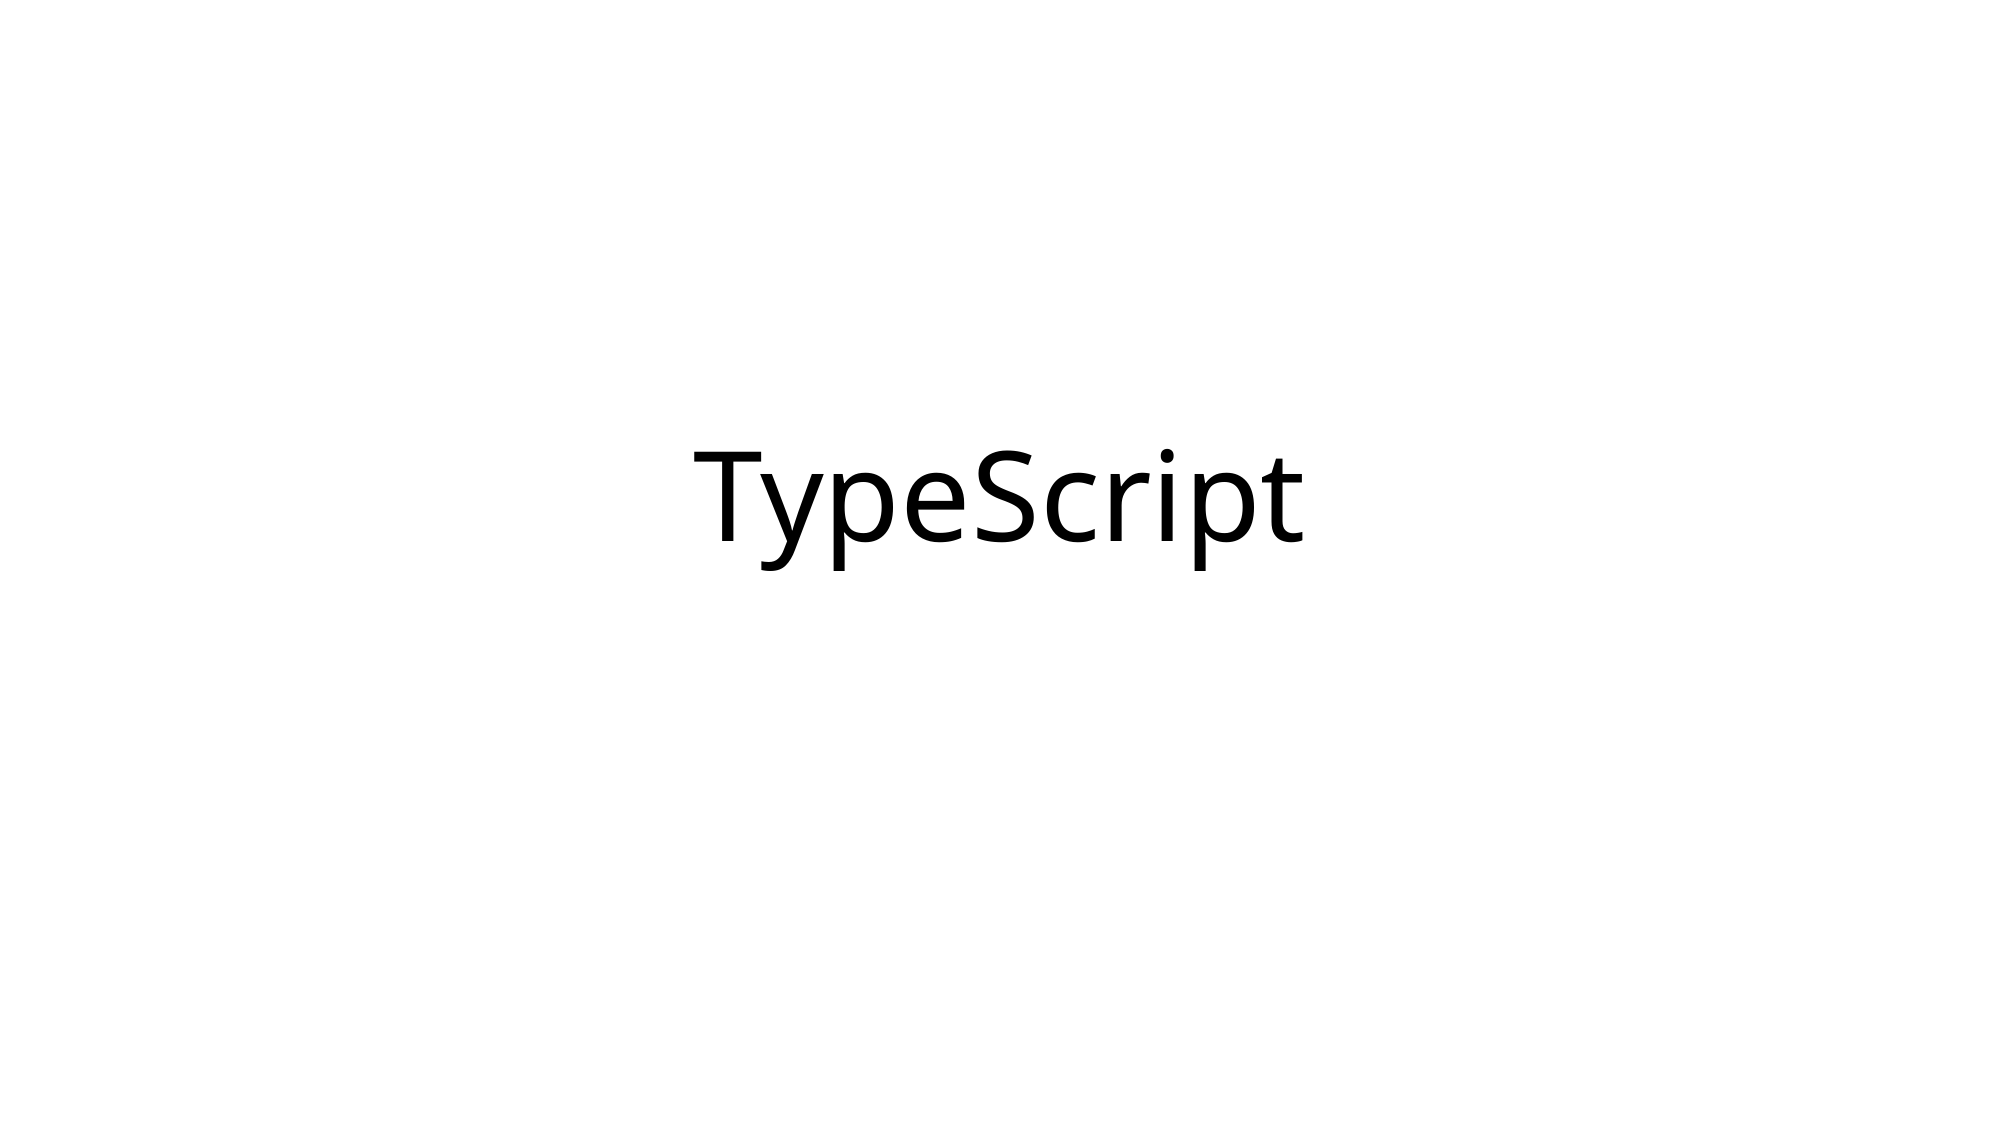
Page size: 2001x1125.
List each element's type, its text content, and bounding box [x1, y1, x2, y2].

title TypeScript [249, 184, 1750, 576]
